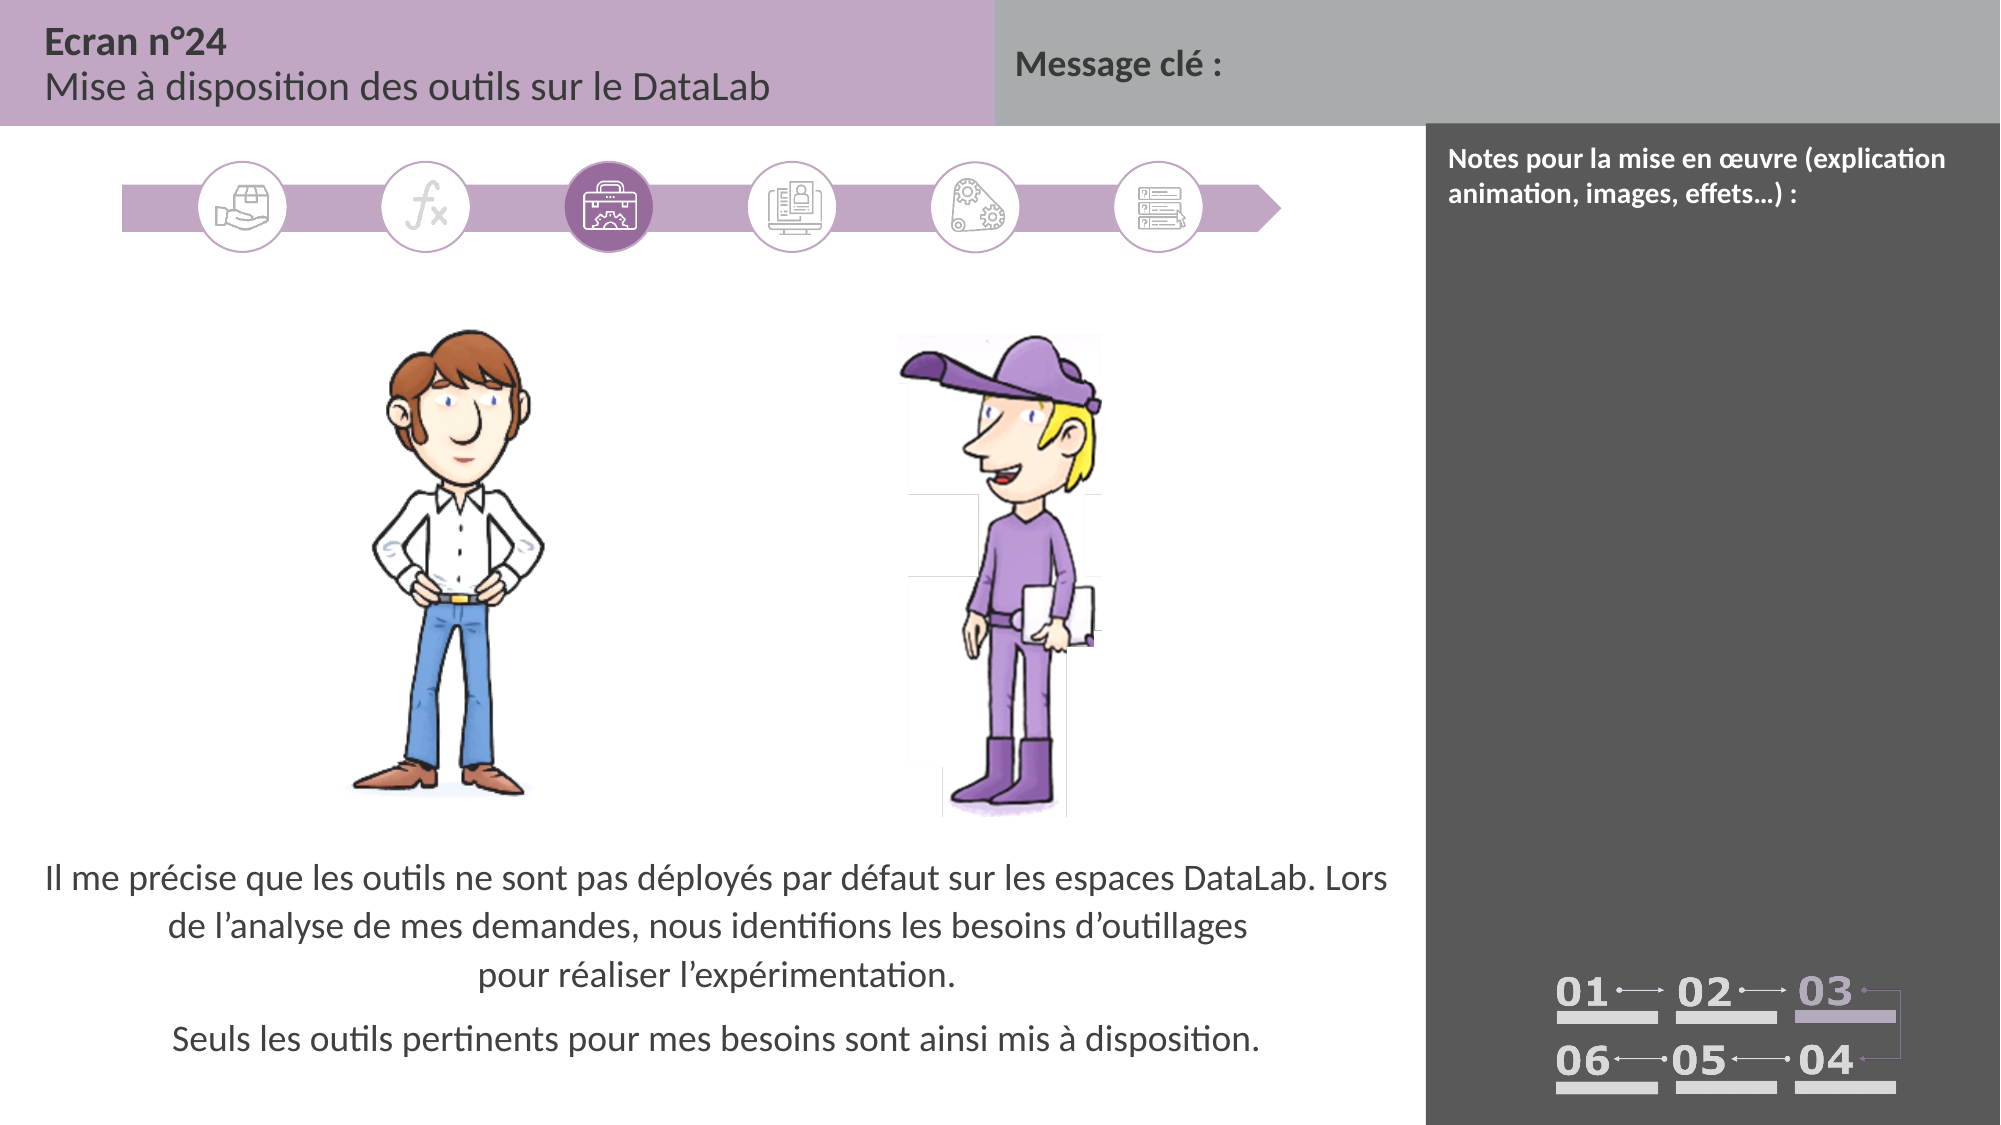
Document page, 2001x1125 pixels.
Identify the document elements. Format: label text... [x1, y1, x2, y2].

picture [316, 319, 595, 803]
text_box [1425, 122, 2000, 1125]
picture [768, 181, 822, 235]
picture [897, 334, 1103, 817]
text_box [122, 161, 1282, 253]
picture [1530, 953, 1901, 1107]
list Message clé : [999, 10, 2000, 119]
text_box [1442, 239, 1980, 1091]
text_box Notes pour la mise en œuvre (explication animation, images, effets…) : [1433, 131, 1980, 217]
picture [215, 180, 269, 235]
picture [951, 178, 1005, 233]
title Ecran n°24 Mise à disposition des outils sur le DataLab [29, 4, 967, 124]
picture [583, 178, 637, 233]
picture [401, 180, 451, 230]
text_box Il me précise que les outils ne sont pas déployés par défaut sur les espaces DataLab. Lors de l’analyse de mes demandes, nous identifions les besoins d’outillages pour réaliser l’expérimentation. Seuls les outils pertinents pour mes besoins sont ainsi mis à disposition. [29, 842, 1405, 1067]
